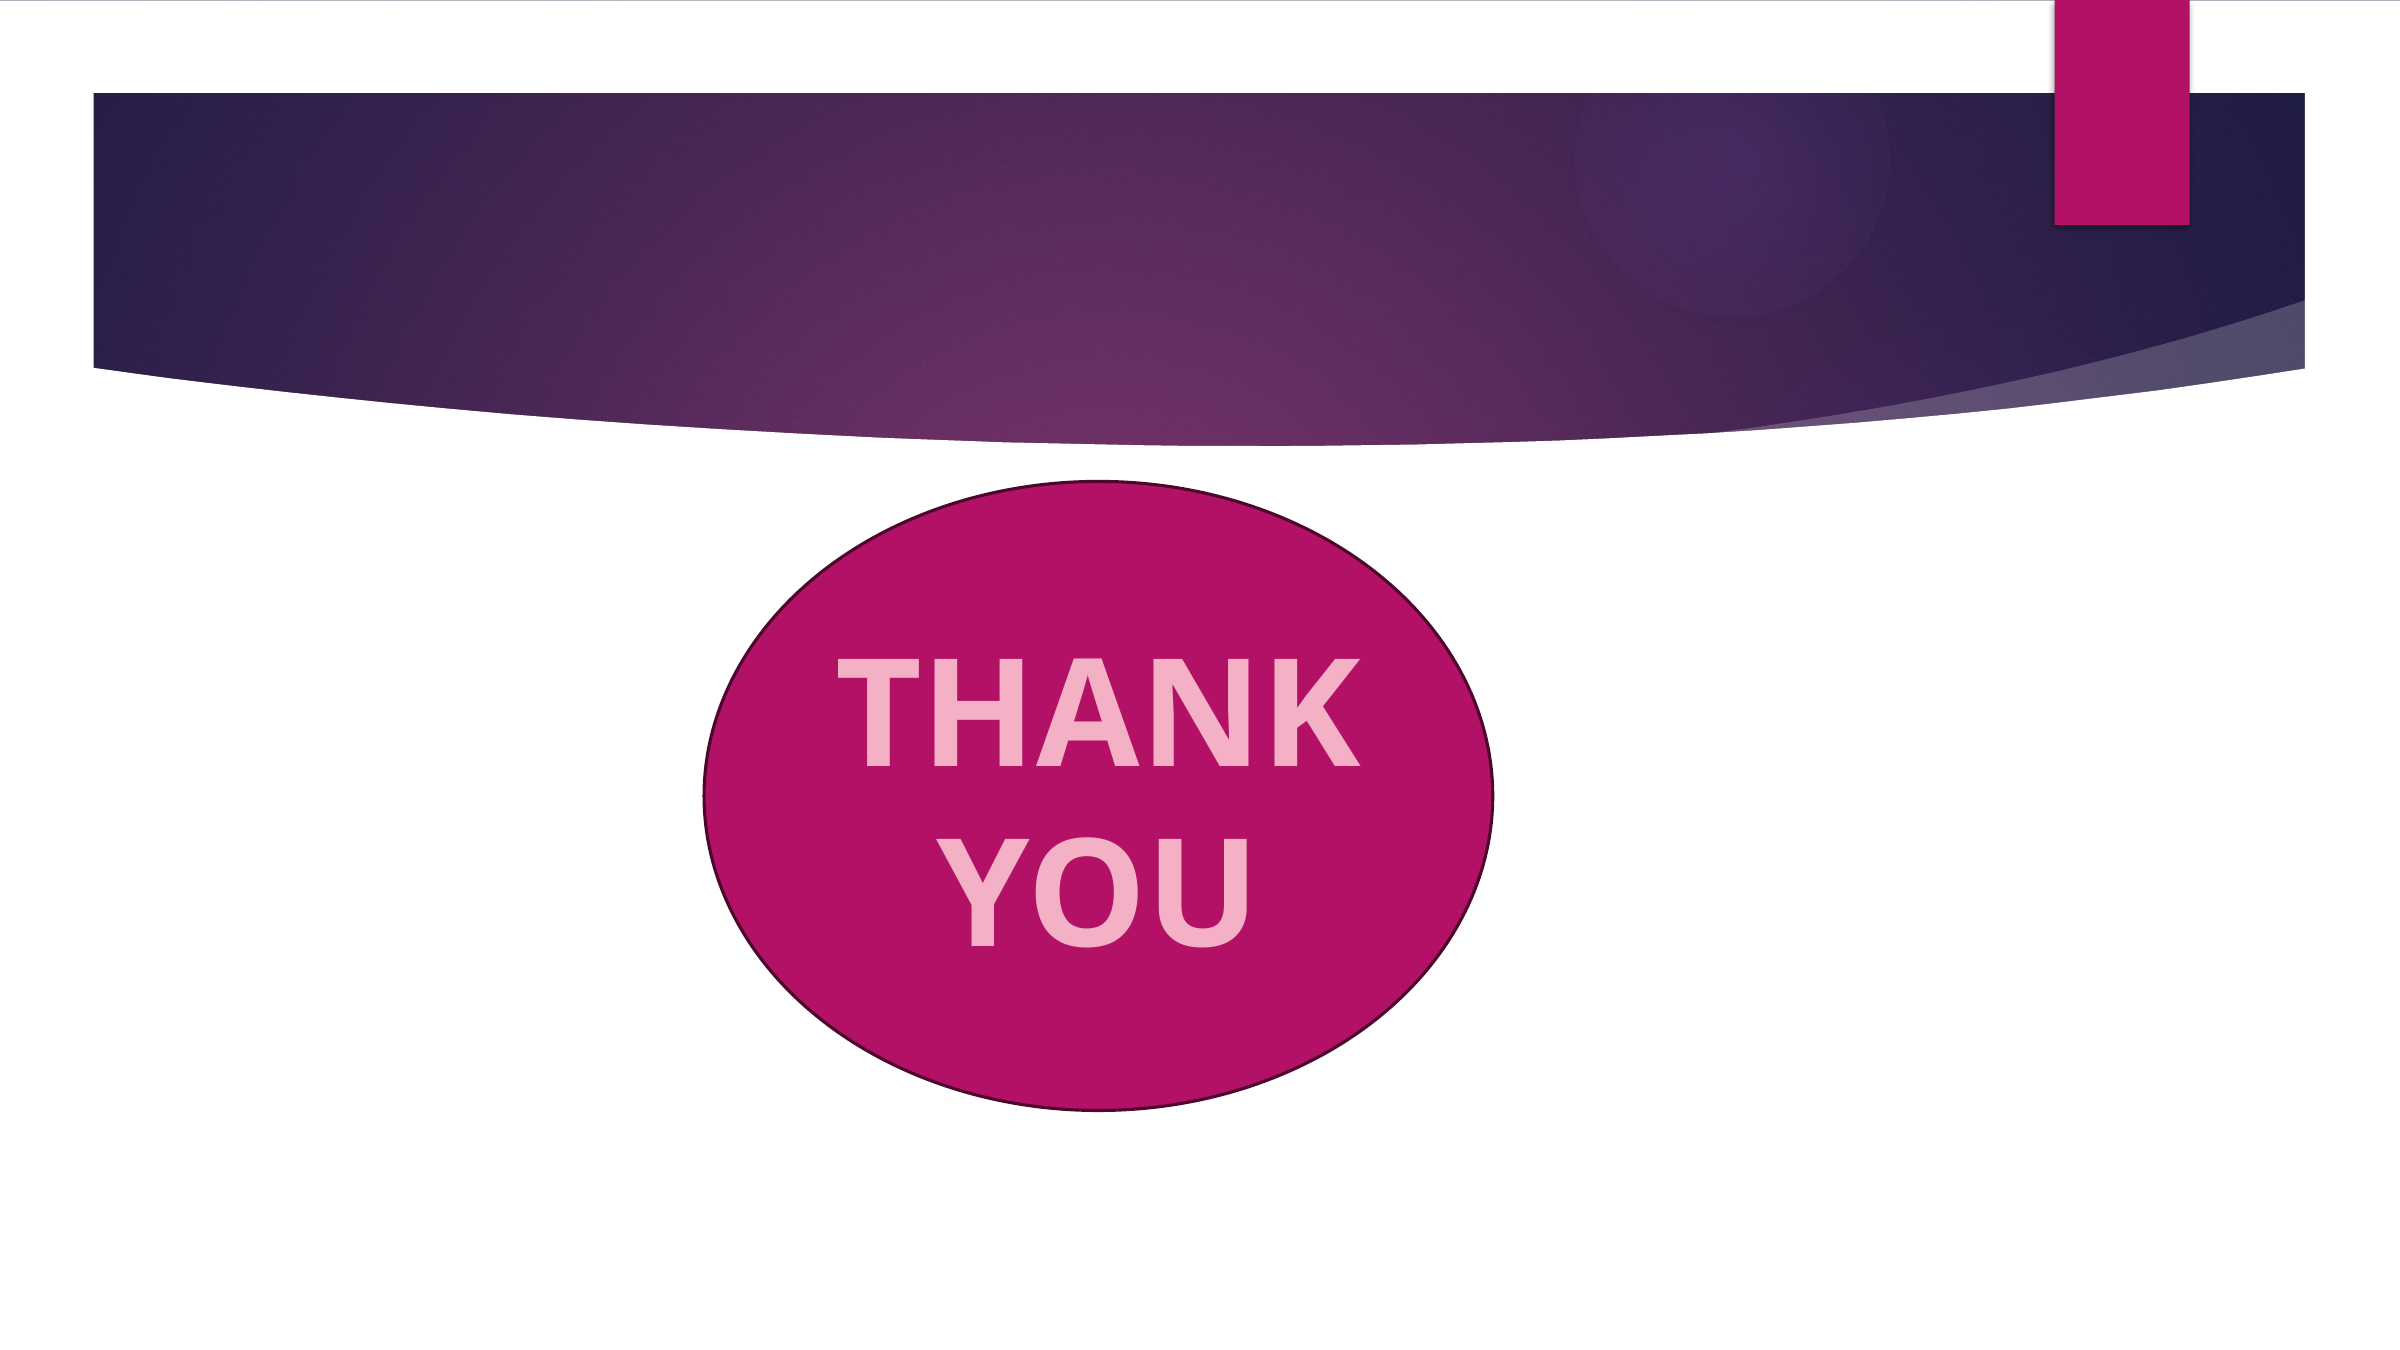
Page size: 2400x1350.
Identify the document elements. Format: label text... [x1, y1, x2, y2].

text_box THANK YOU [702, 479, 1495, 1113]
